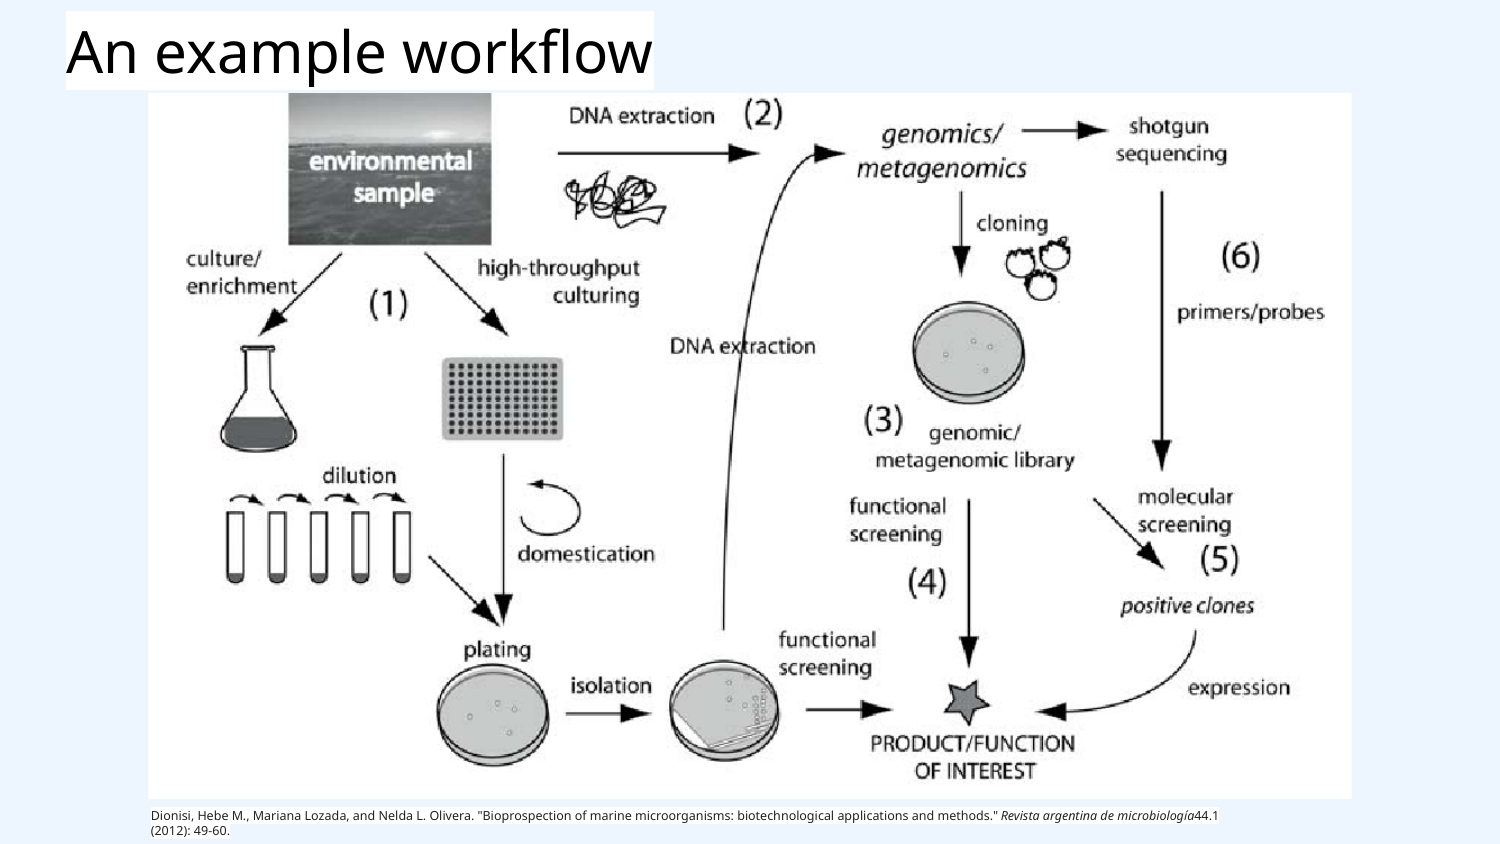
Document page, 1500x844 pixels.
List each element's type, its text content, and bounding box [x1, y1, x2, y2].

title An example workflow [51, 0, 1449, 94]
picture [148, 93, 1352, 799]
text_box Dionisi, Hebe M., Mariana Lozada, and Nelda L. Olivera. "Bioprospection of marine microorganisms: biotechnological applications and methods." Revista argentina de microbiología44.1 (2012): 49-60. [135, 793, 1250, 844]
